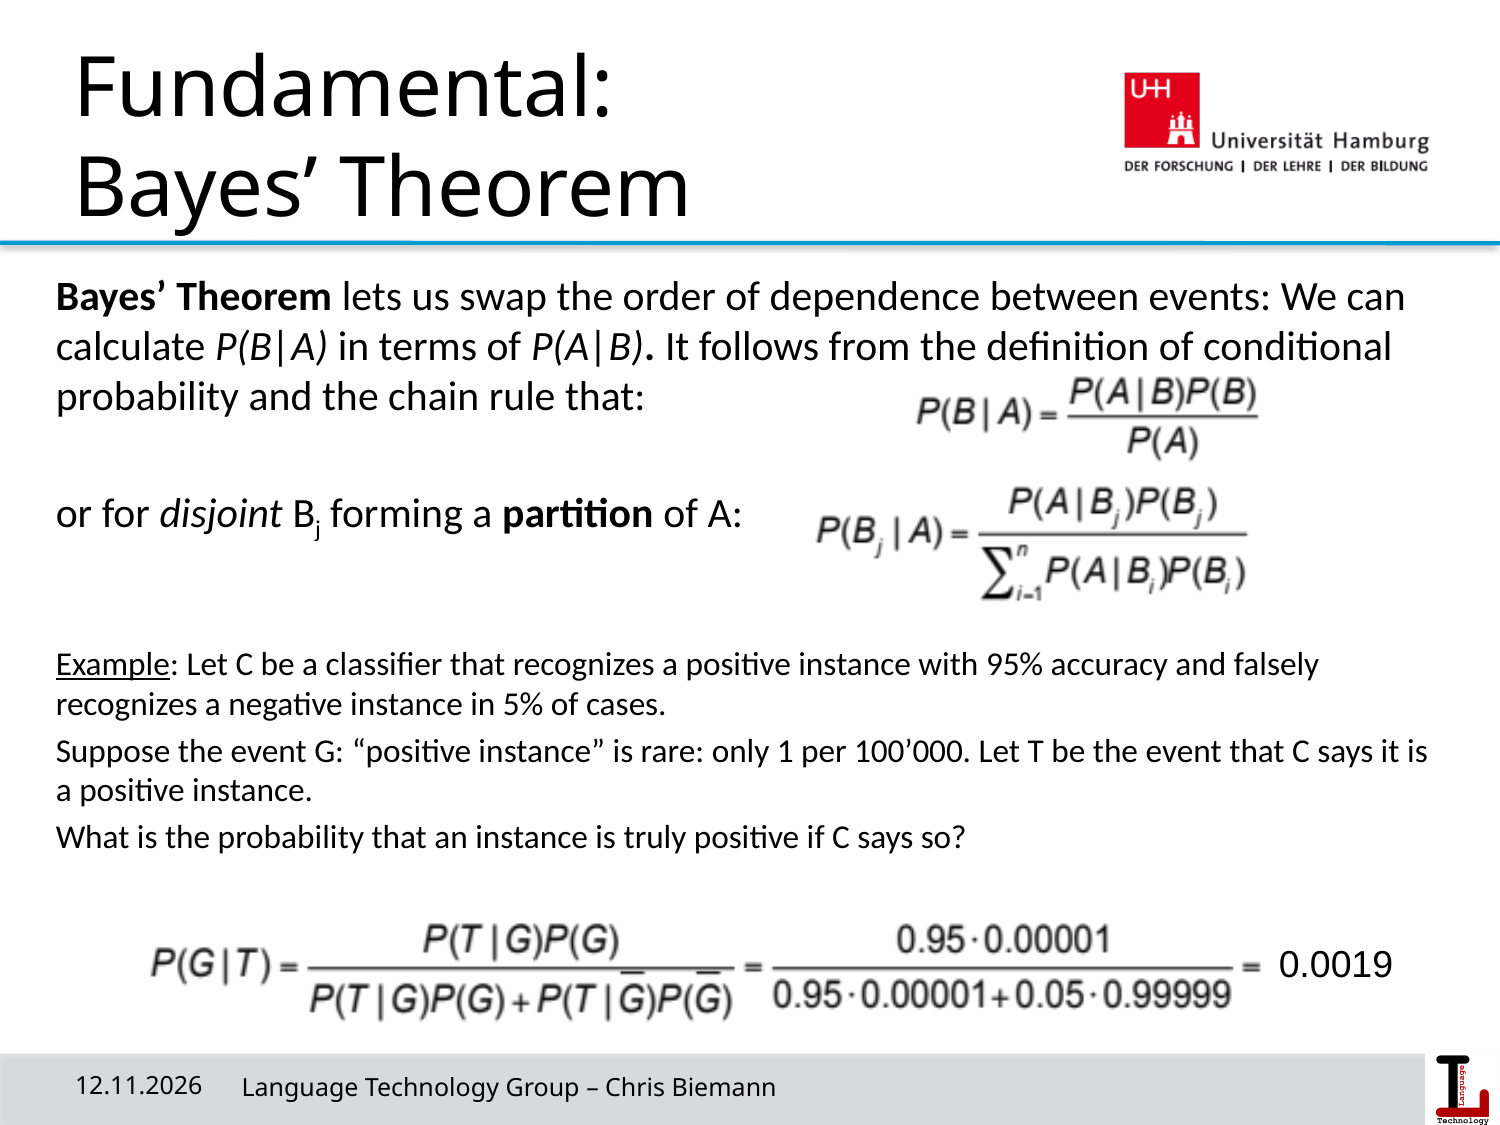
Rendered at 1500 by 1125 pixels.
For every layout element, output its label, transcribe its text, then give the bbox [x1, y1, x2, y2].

picture [1425, 1052, 1500, 1125]
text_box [912, 362, 1265, 463]
list Bayes’ Theorem lets us swap the order of dependence between events: We can calculate P(B|A) in terms of P(A|B). It follows from the definition of conditional probability and the chain rule that: or for disjoint Bj forming a partition of A: Example: Let C be a classifier that recognizes a positive instance with 95% accuracy and falsely recognizes a negative instance in 5% of cases. Suppose the event G: “positive instance” is rare: only 1 per 100’000. Let T be the event that C says it is a positive instance. What is the probability that an instance is truly positive if C says so? [41, 261, 1459, 1047]
text_box Language Technology Group – Chris Biemann [235, 1056, 978, 1117]
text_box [812, 474, 1250, 604]
text_box 0.0019 [1366, 932, 1419, 993]
text_box 24/04/19 [74, 1056, 224, 1117]
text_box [147, 910, 1362, 1028]
title Fundamental: Bayes’ Theorem [58, 26, 1187, 164]
